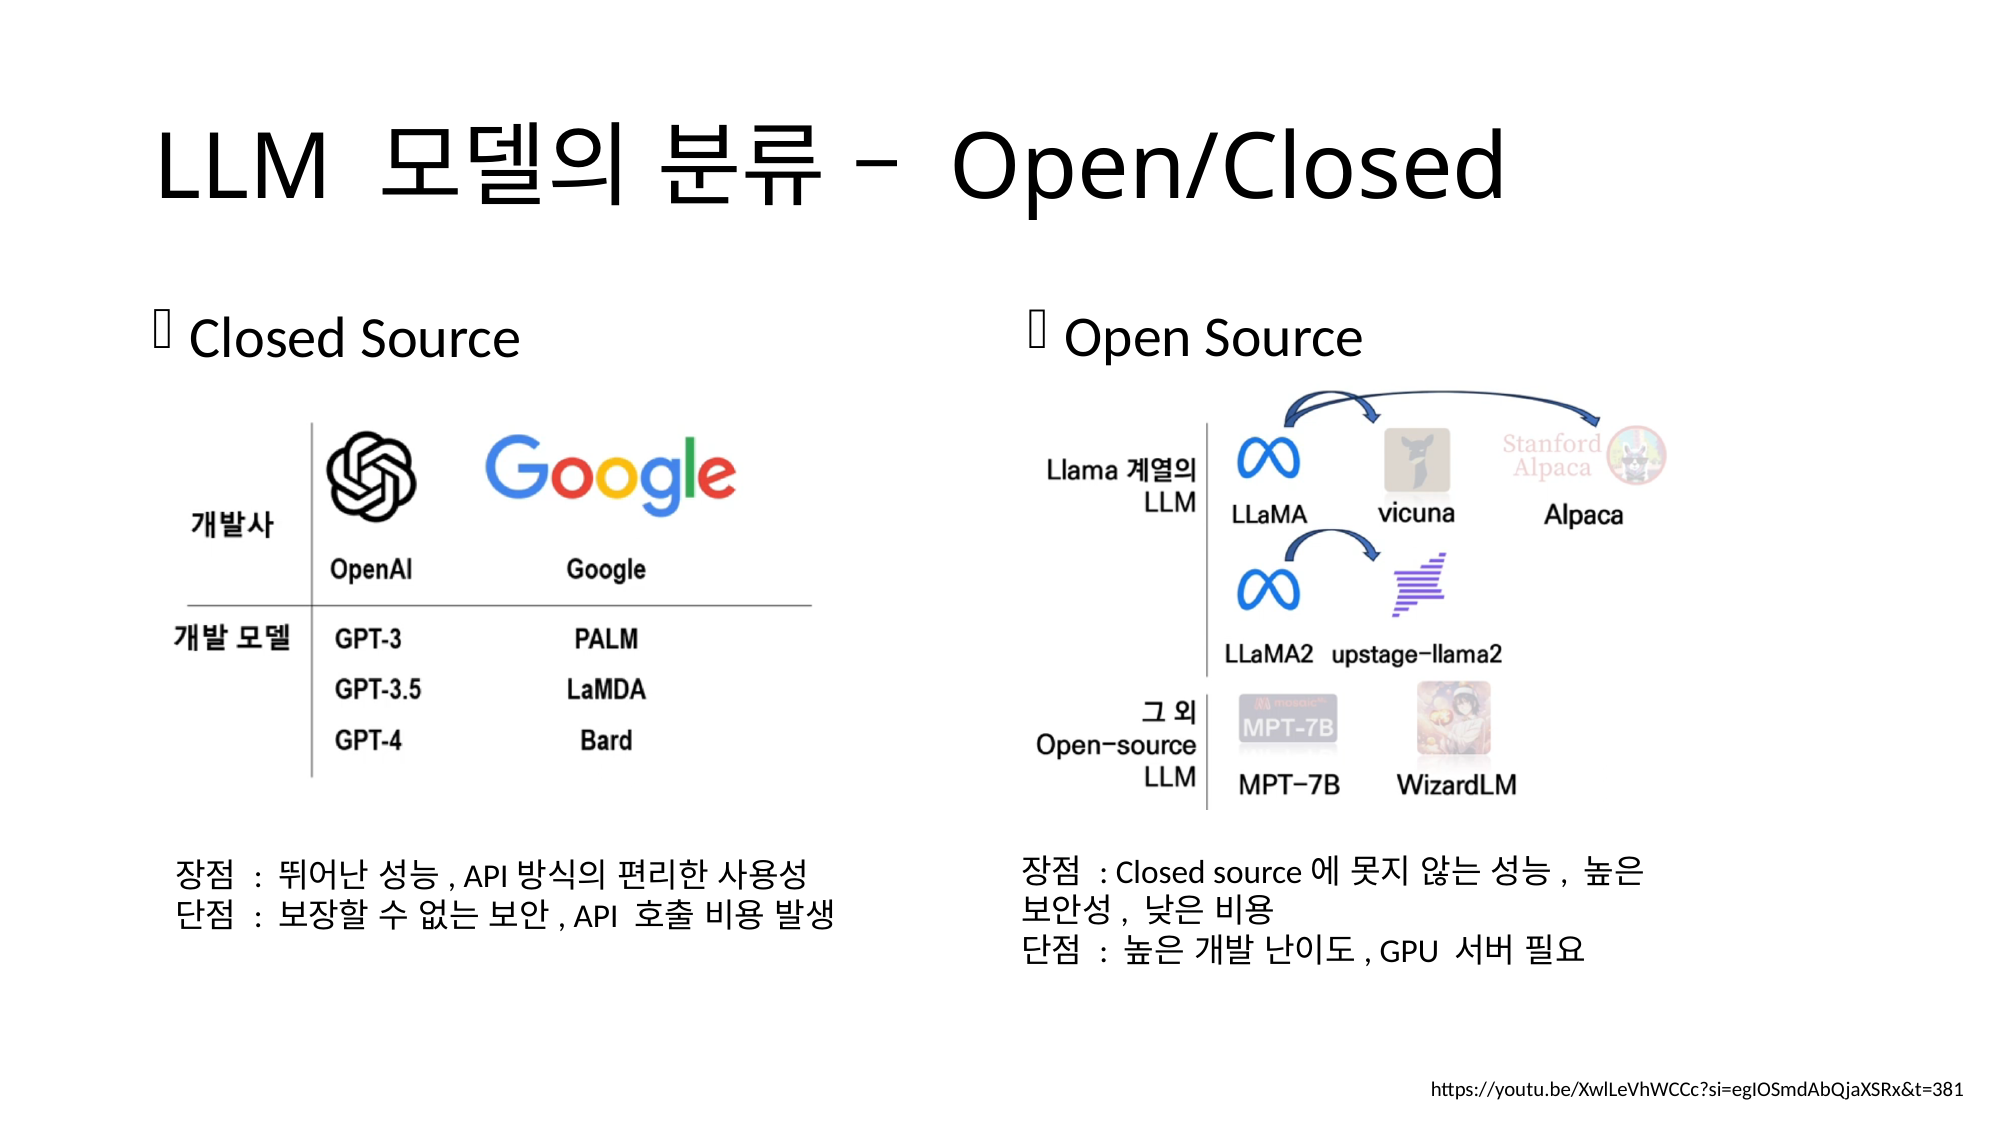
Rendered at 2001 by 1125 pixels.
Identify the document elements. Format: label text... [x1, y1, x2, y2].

text_box 장점 : Closed source에 못지 않는 성능, 높은 보안성, 낮은 비용 단점 : 높은 개발 난이도, GPU 서버 필요 [1006, 842, 1742, 977]
picture [1027, 373, 1683, 810]
picture [160, 391, 826, 792]
text_box https://youtu.be/XwlLeVhWCCc?si=egIOSmdAbQjaXSRx&t=381 [1406, 1068, 1989, 1109]
list Open Source [1012, 299, 1863, 377]
list Closed Source [137, 299, 988, 384]
text_box 장점 : 뛰어난 성능, API방식의 편리한 사용성 단점 : 보장할 수 없는 보안, API 호출 비용 발생 [160, 847, 896, 942]
title LLM 모델의 분류 – Open/Closed [138, 60, 1864, 278]
